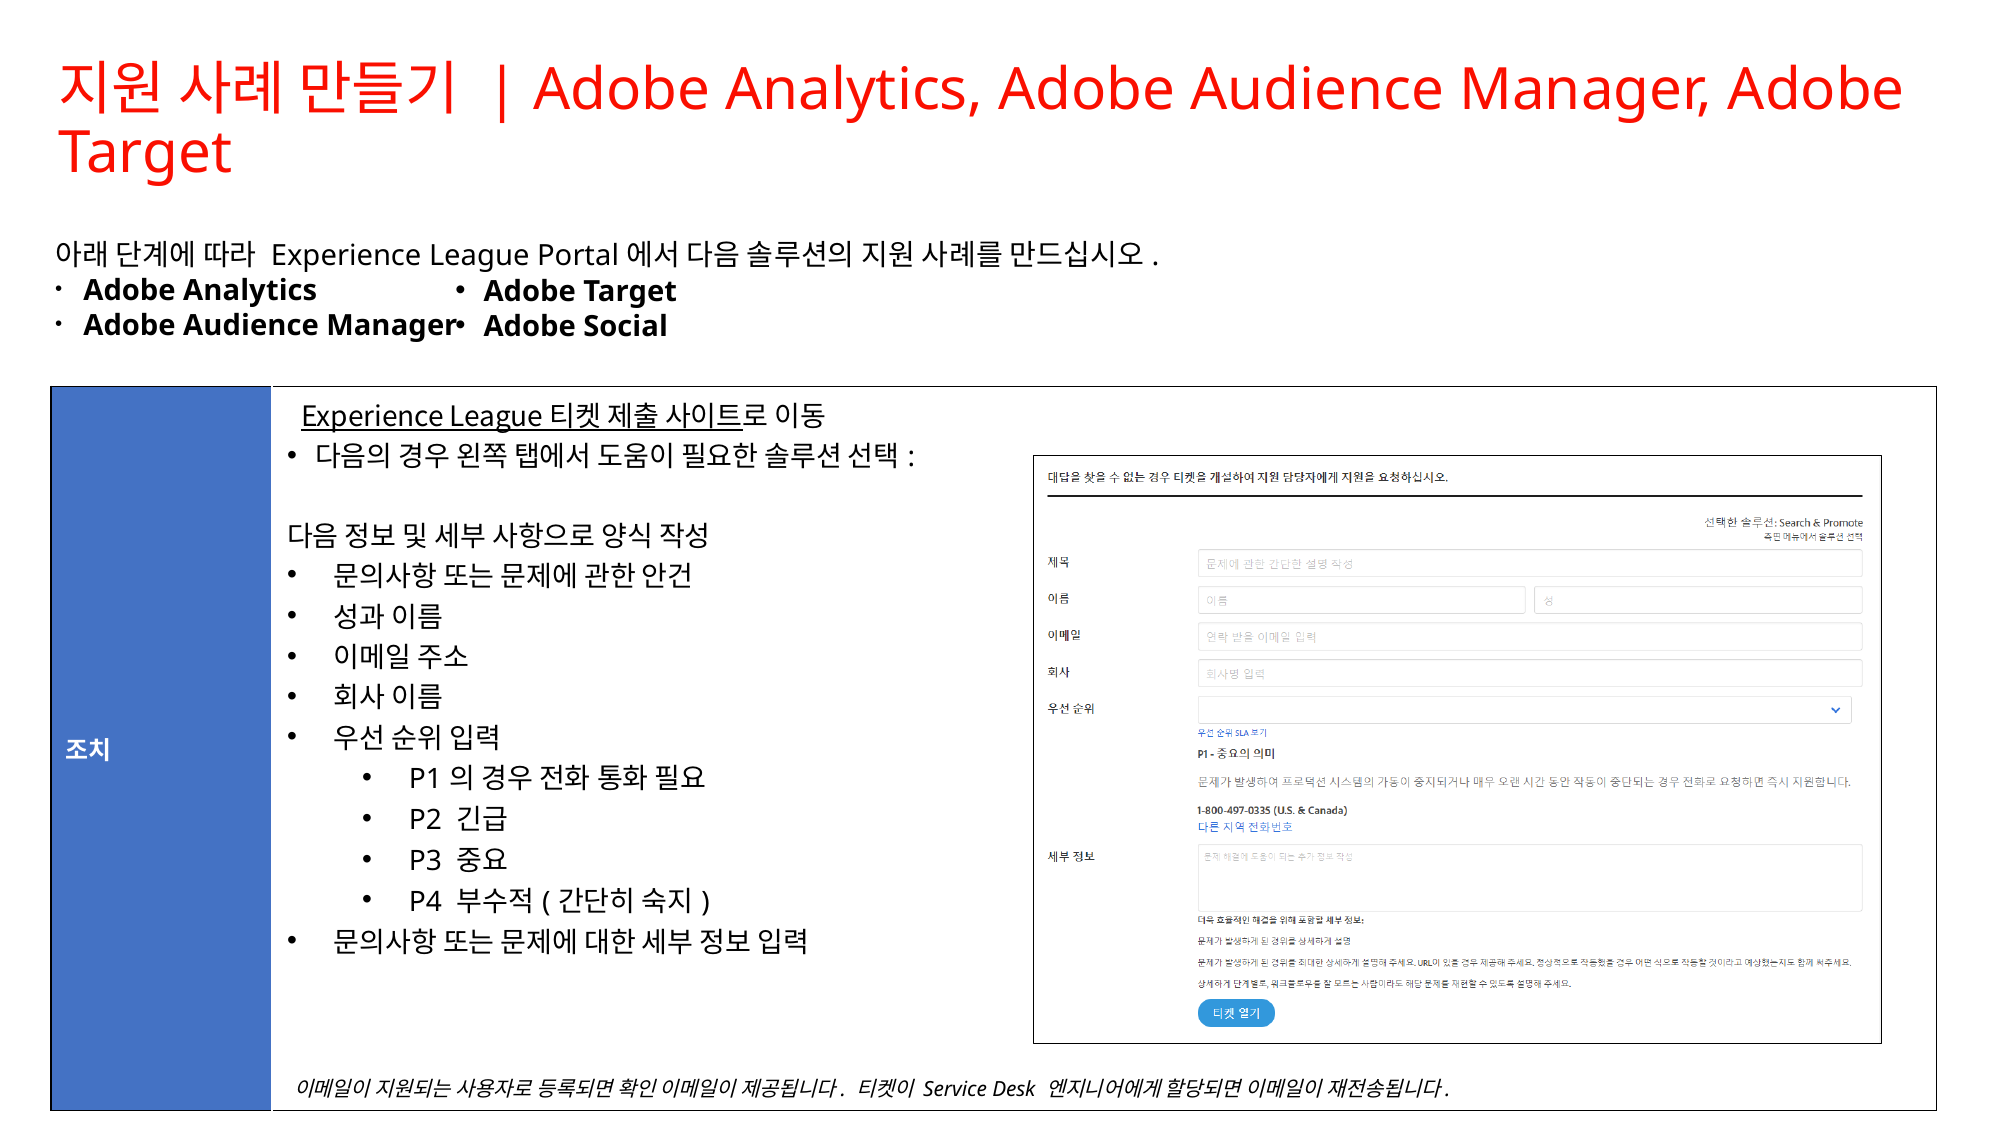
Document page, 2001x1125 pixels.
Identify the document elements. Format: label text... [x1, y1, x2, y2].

table_header Experience League 티켓 제출 사이트로 이동 다음의 경우 왼쪽 탭에서 도움이 필요한 솔루션 선택: 다음 정보 및 세부 사항으로 양식 작성 문의사항 또는 문제에 관한 안건 성과 이름 이메일 주소 회사 이름 우선 순위 입력 P1의 경우 전화 통화 필요 P2 긴급 P3 중요 P4 부수적(간단히 숙지) 문의사항 또는 문제에 대한 세부 정보 입력 [273, 387, 1936, 1110]
text_box 이메일이 지원되는 사용자로 등록되면 확인 이메일이 제공됩니다. 티켓이 Service Desk 엔지니어에게 할당되면 이메일이 재전송됩니다. [242, 1067, 1843, 1108]
text_box Adobe Target Adobe Social [440, 264, 1441, 350]
title 지원 사례 만들기 | Adobe Analytics, Adobe Audience Manager, Adobe Target [51, 51, 1937, 158]
list 아래 단계에 따라 Experience League Portal에서 다음 솔루션의 지원 사례를 만드십시오. Adobe Analytics Adobe Audience Manager [47, 228, 1938, 402]
table_header 조치 [52, 387, 271, 1110]
picture [1033, 455, 1881, 1043]
